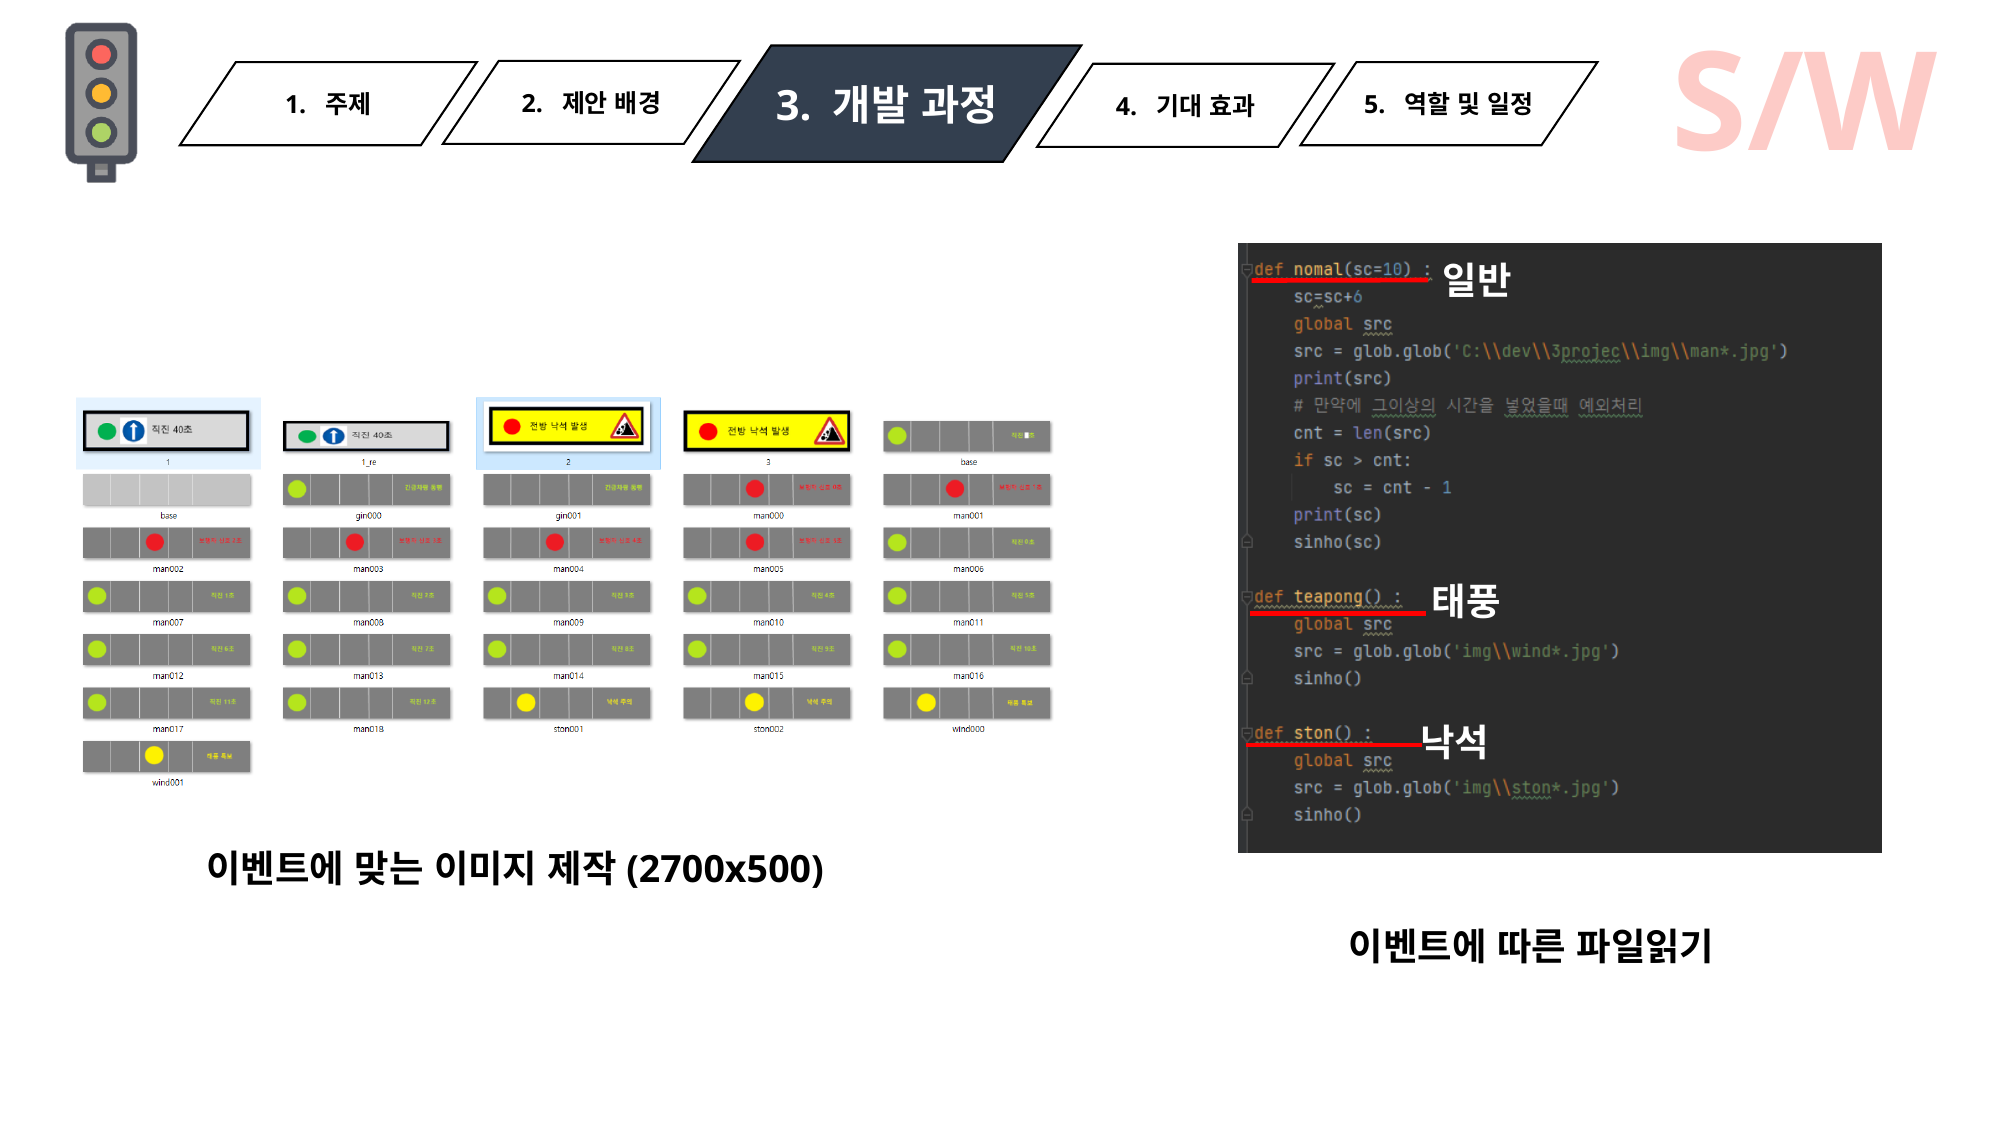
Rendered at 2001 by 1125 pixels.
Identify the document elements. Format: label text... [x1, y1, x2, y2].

text_box 5. 역할 및 일정 [1298, 61, 1600, 147]
text_box 1. 주제 [177, 61, 479, 147]
text_box 3. 개발 과정 [690, 44, 1084, 163]
text_box 2. 제안 배경 [440, 59, 742, 145]
picture [72, 389, 1073, 794]
text_box 이벤트에 따른 파일읽기 [1334, 915, 1831, 976]
picture [39, 18, 163, 191]
text_box S/W [1580, 5, 2000, 186]
text_box 4. 기대 효과 [1035, 62, 1337, 148]
text_box 이벤트에 맞는 이미지 제작(2700x500) [191, 837, 895, 898]
picture [1238, 243, 1882, 853]
